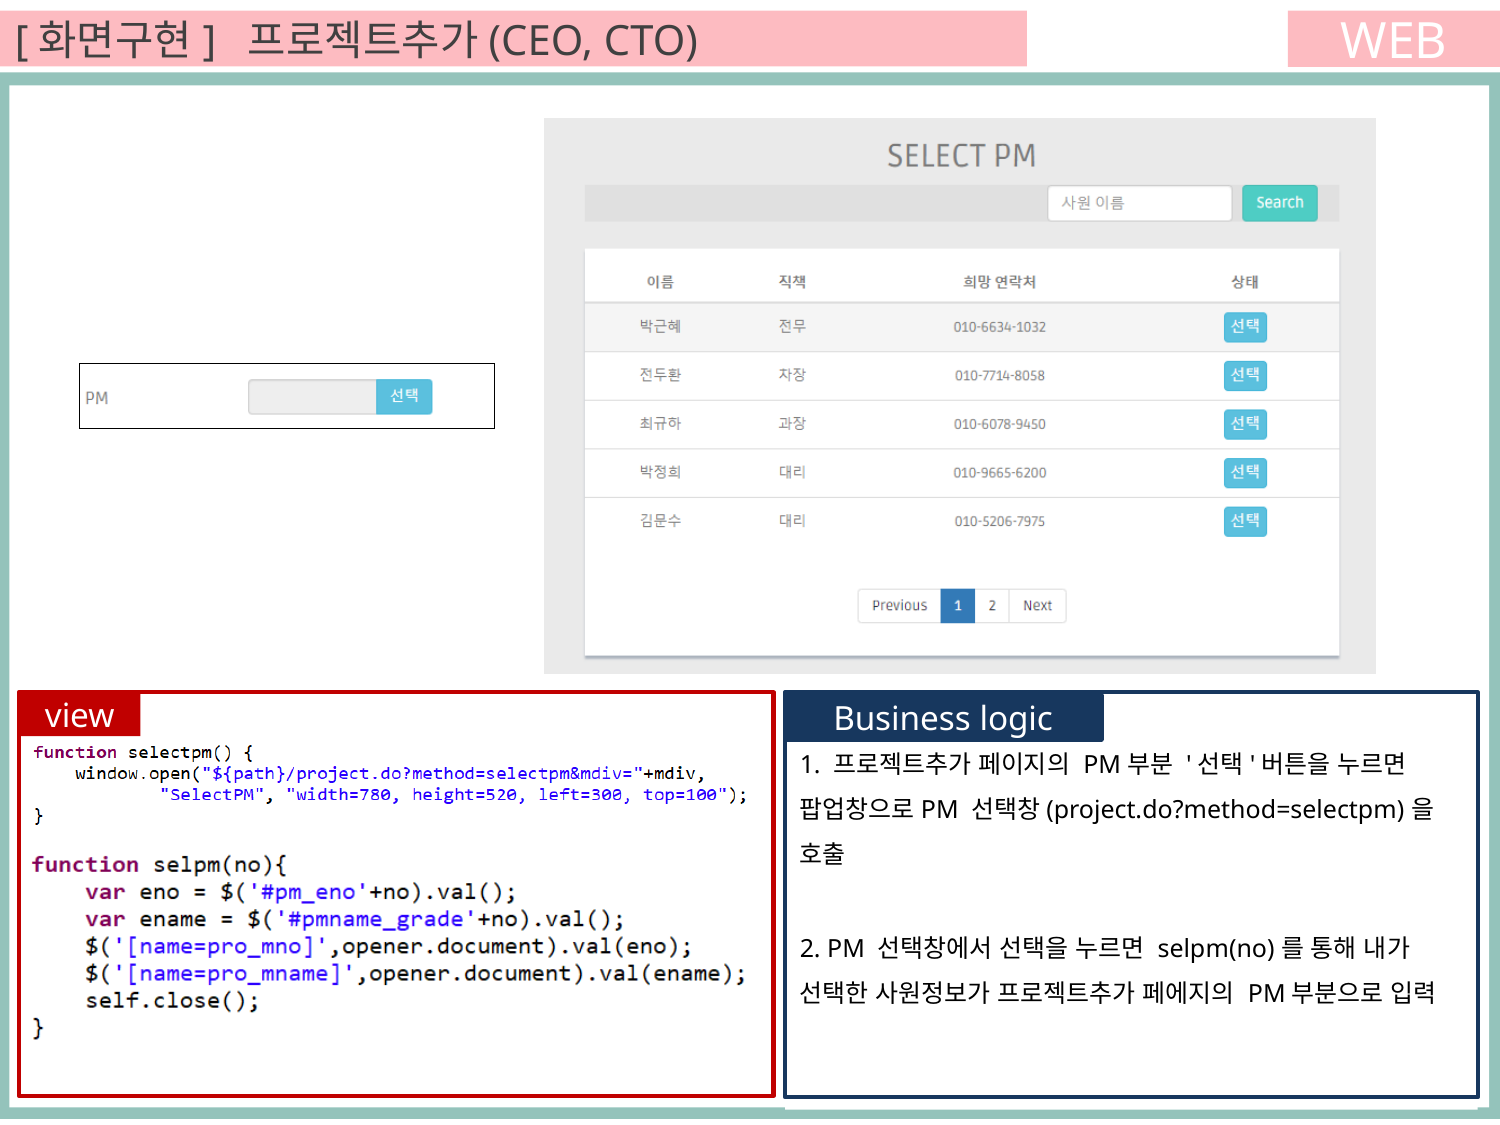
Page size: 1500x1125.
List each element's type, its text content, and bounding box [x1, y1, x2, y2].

text_box WEB [1286, 9, 1500, 69]
text_box [화면구현] 프로젝트추가(CEO, CTO) [0, 9, 1029, 68]
picture [544, 118, 1376, 674]
picture [79, 363, 495, 429]
picture [30, 740, 749, 829]
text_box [0, 72, 1500, 1120]
picture [30, 847, 749, 1044]
